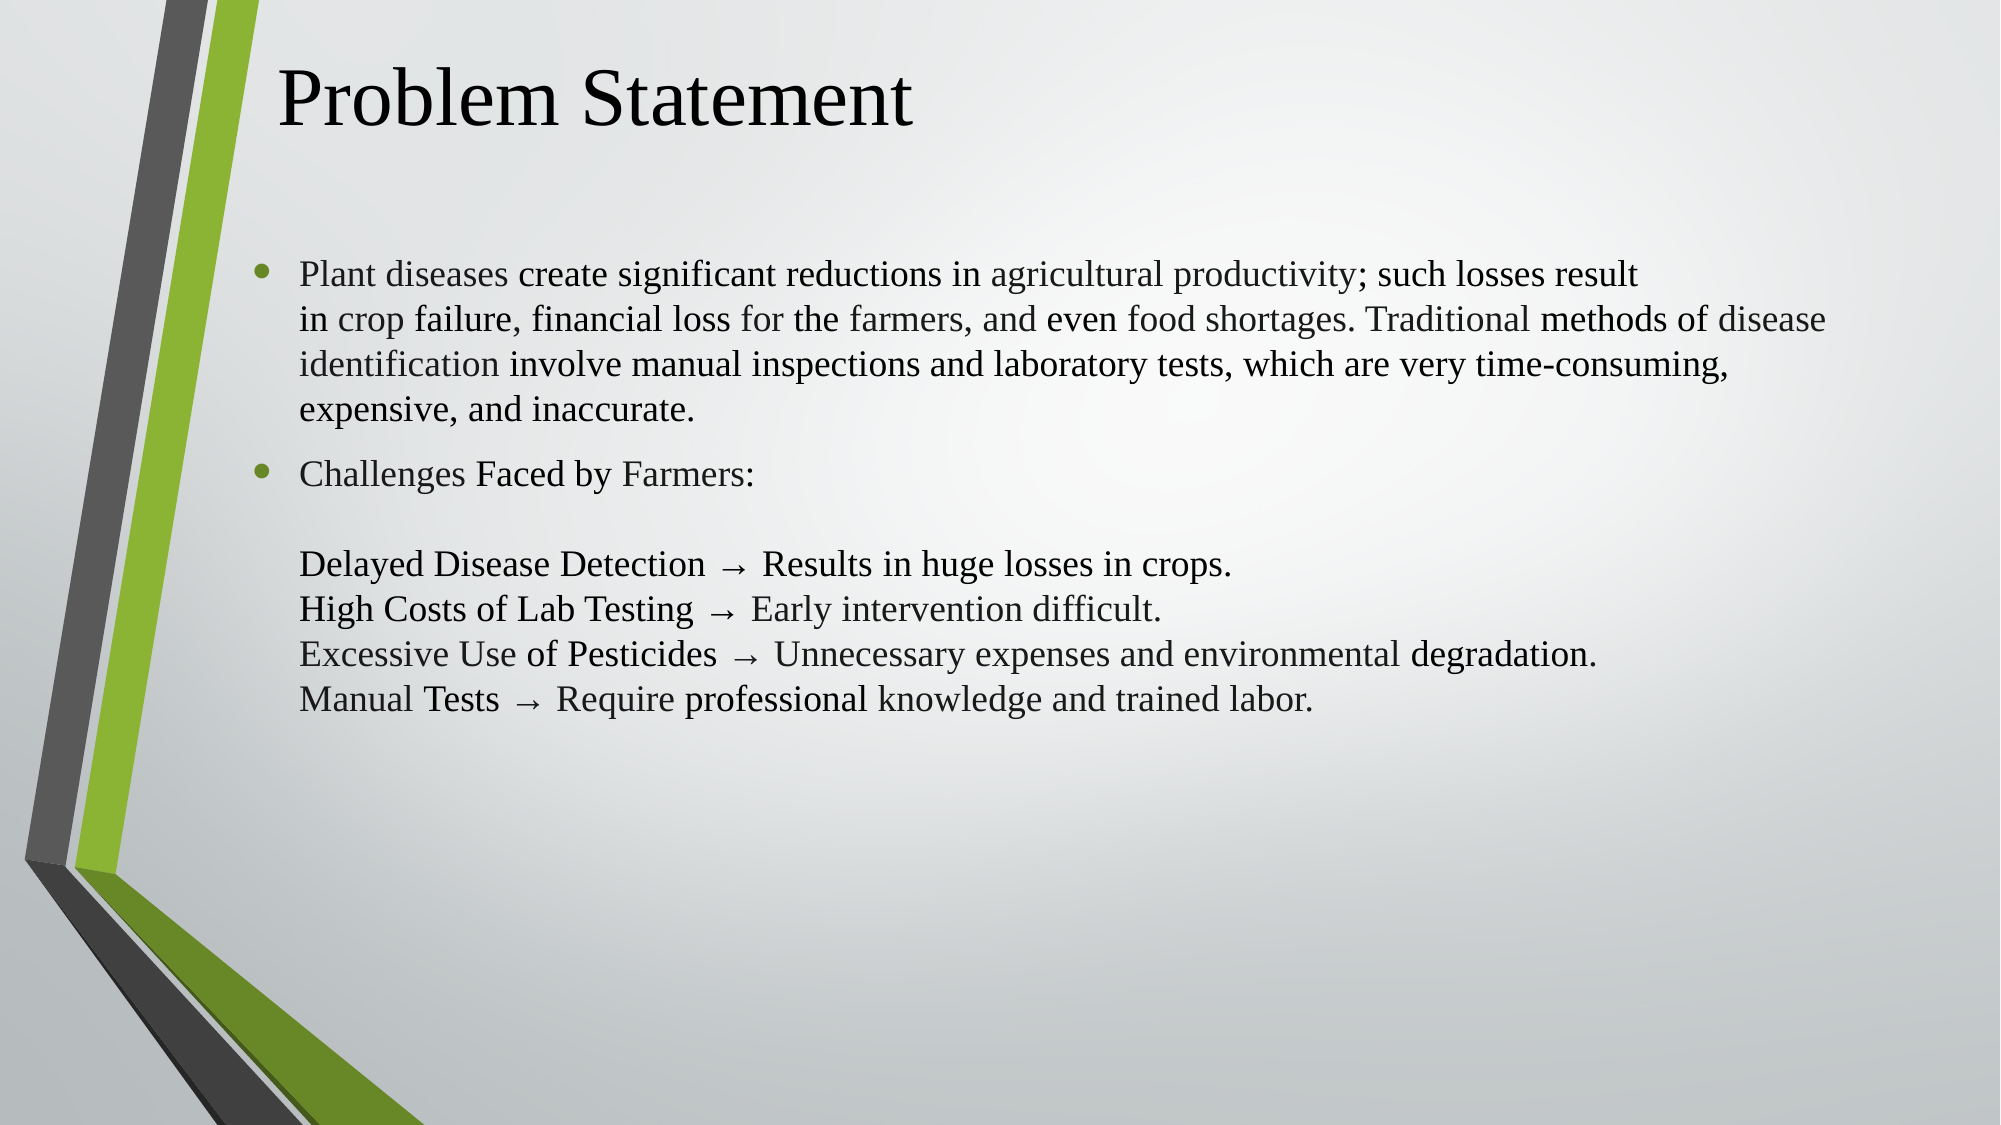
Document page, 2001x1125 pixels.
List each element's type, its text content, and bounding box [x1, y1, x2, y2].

list Plant diseases create significant reductions in agricultural productivity; such losses result in crop failure, financial loss for the farmers, and even food shortages. Traditional methods of disease identification involve manual inspections and laboratory tests, which are very time-consuming, expensive, and inaccurate. Challenges Faced by Farmers: Delayed Disease Detection → Results in huge losses in crops. High Costs of Lab Testing → Early intervention difficult. Excessive Use of Pesticides → Unnecessary expenses and environmental degradation. Manual Tests → Require professional knowledge and trained labor. [237, 227, 1881, 740]
title Problem Statement [152, 0, 1040, 184]
